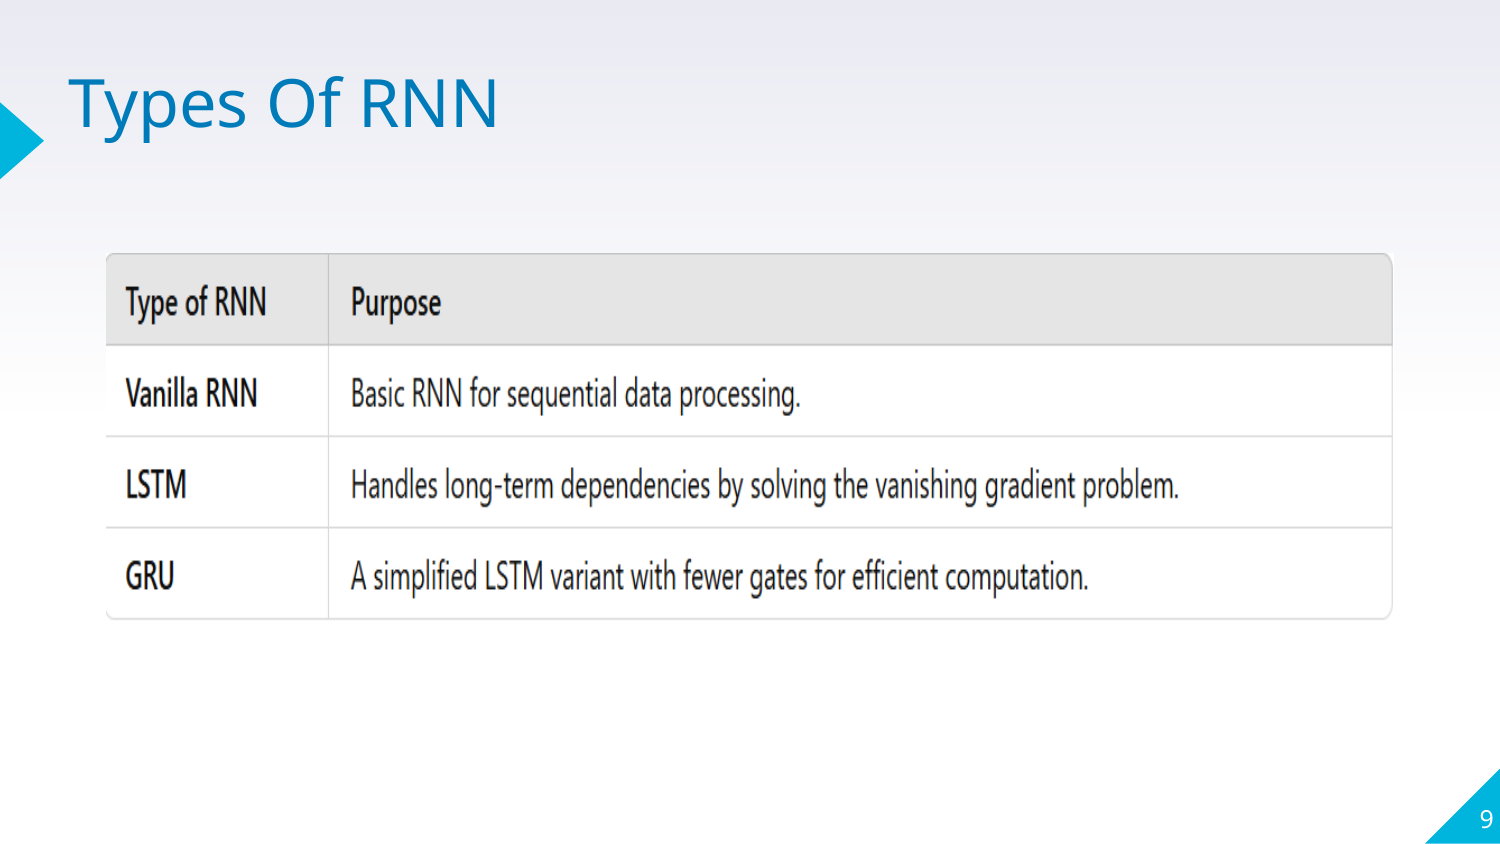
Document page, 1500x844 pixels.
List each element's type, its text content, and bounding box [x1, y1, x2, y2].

title Types Of RNN [68, 76, 1384, 254]
picture [106, 253, 1394, 622]
slide_number 9 [1418, 760, 1494, 838]
